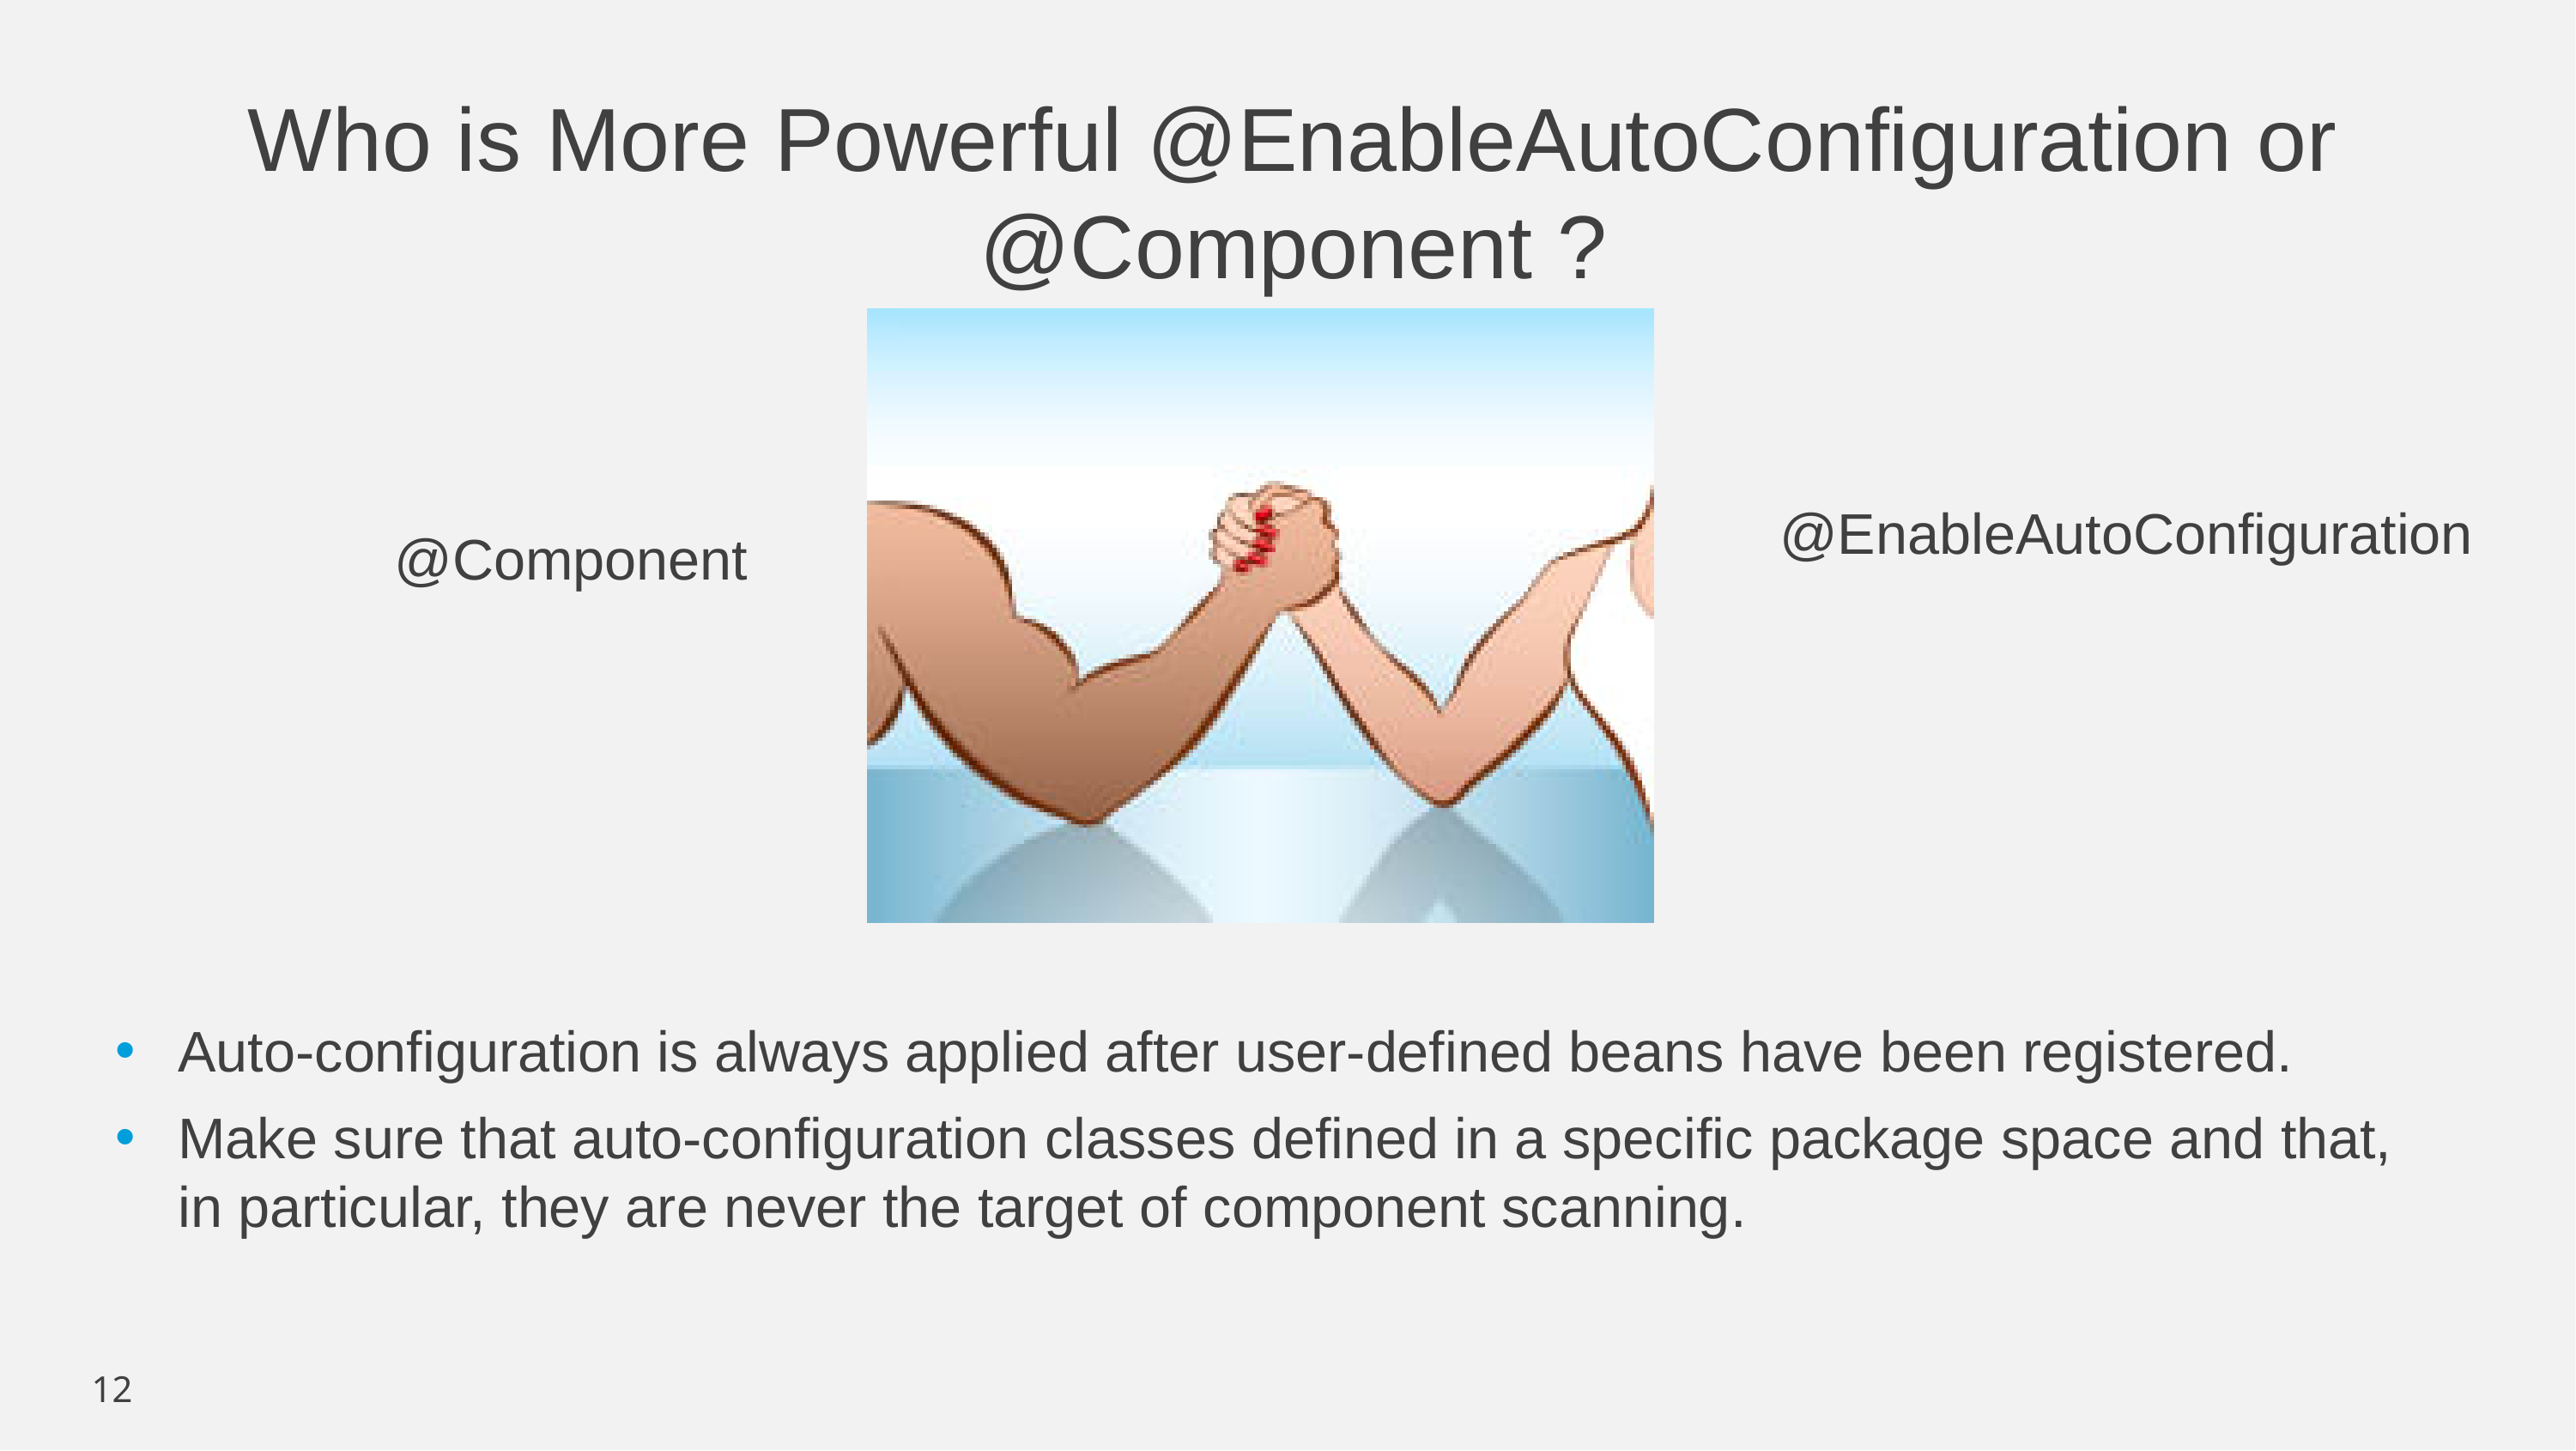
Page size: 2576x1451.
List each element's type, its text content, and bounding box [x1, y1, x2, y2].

picture [867, 308, 1654, 923]
title Who is More Powerful @EnableAutoConfiguration or @Component ? [101, 69, 2486, 309]
text_box @Component [381, 516, 775, 598]
list Auto-configuration is always applied after user-defined beans have been registered. Make sure that auto-configuration classes defined in a specific package space and that, in particular, they are never the target of component scanning. [92, 1003, 2476, 1297]
slide_number 12 [53, 1352, 156, 1430]
text_box @EnableAutoConfiguration [1767, 490, 2489, 573]
